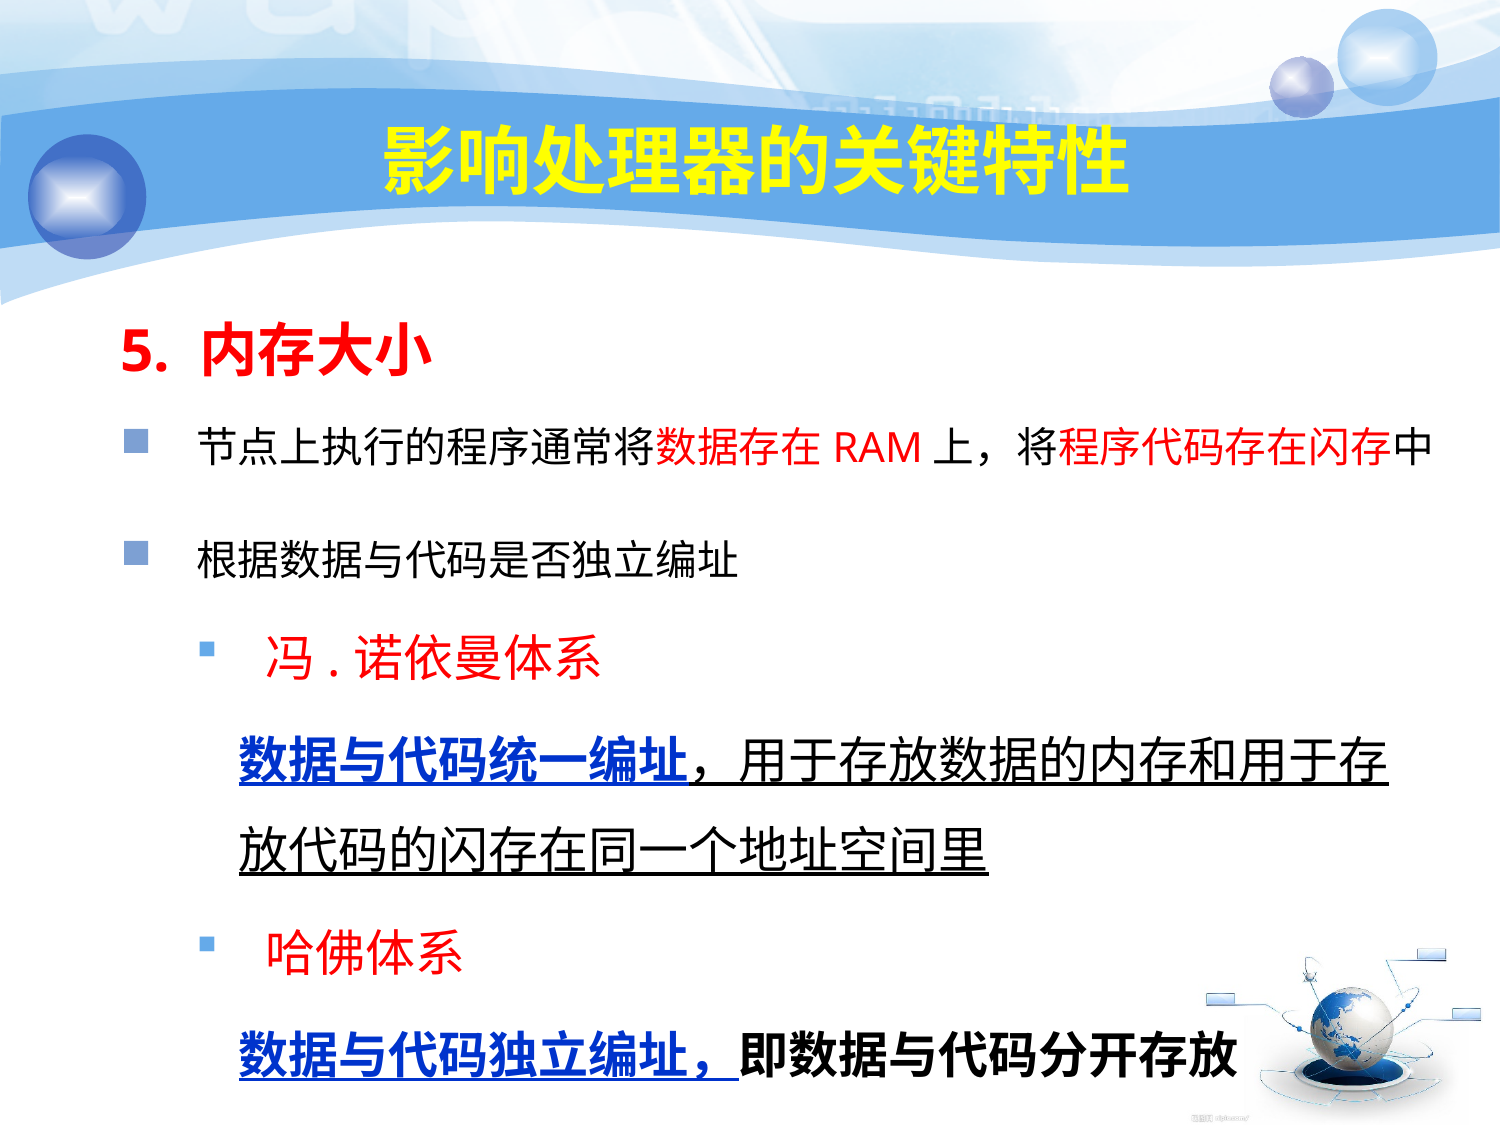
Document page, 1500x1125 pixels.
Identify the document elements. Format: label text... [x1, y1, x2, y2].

picture [0, 0, 1500, 112]
list 5. 内存大小 节点上执行的程序通常将数据存在RAM上，将程序代码存在闪存中 根据数据与代码是否独立编址 冯.诺依曼体系 数据与代码统一编址，用于存放数据的内存和用于存放代码的闪存在同一个地址空间里 哈佛体系 数据与代码独立编址，即数据与代码分开存放 [105, 271, 1450, 1015]
title 影响处理器的关键特性 [150, 112, 1363, 205]
picture [1187, 929, 1500, 1125]
